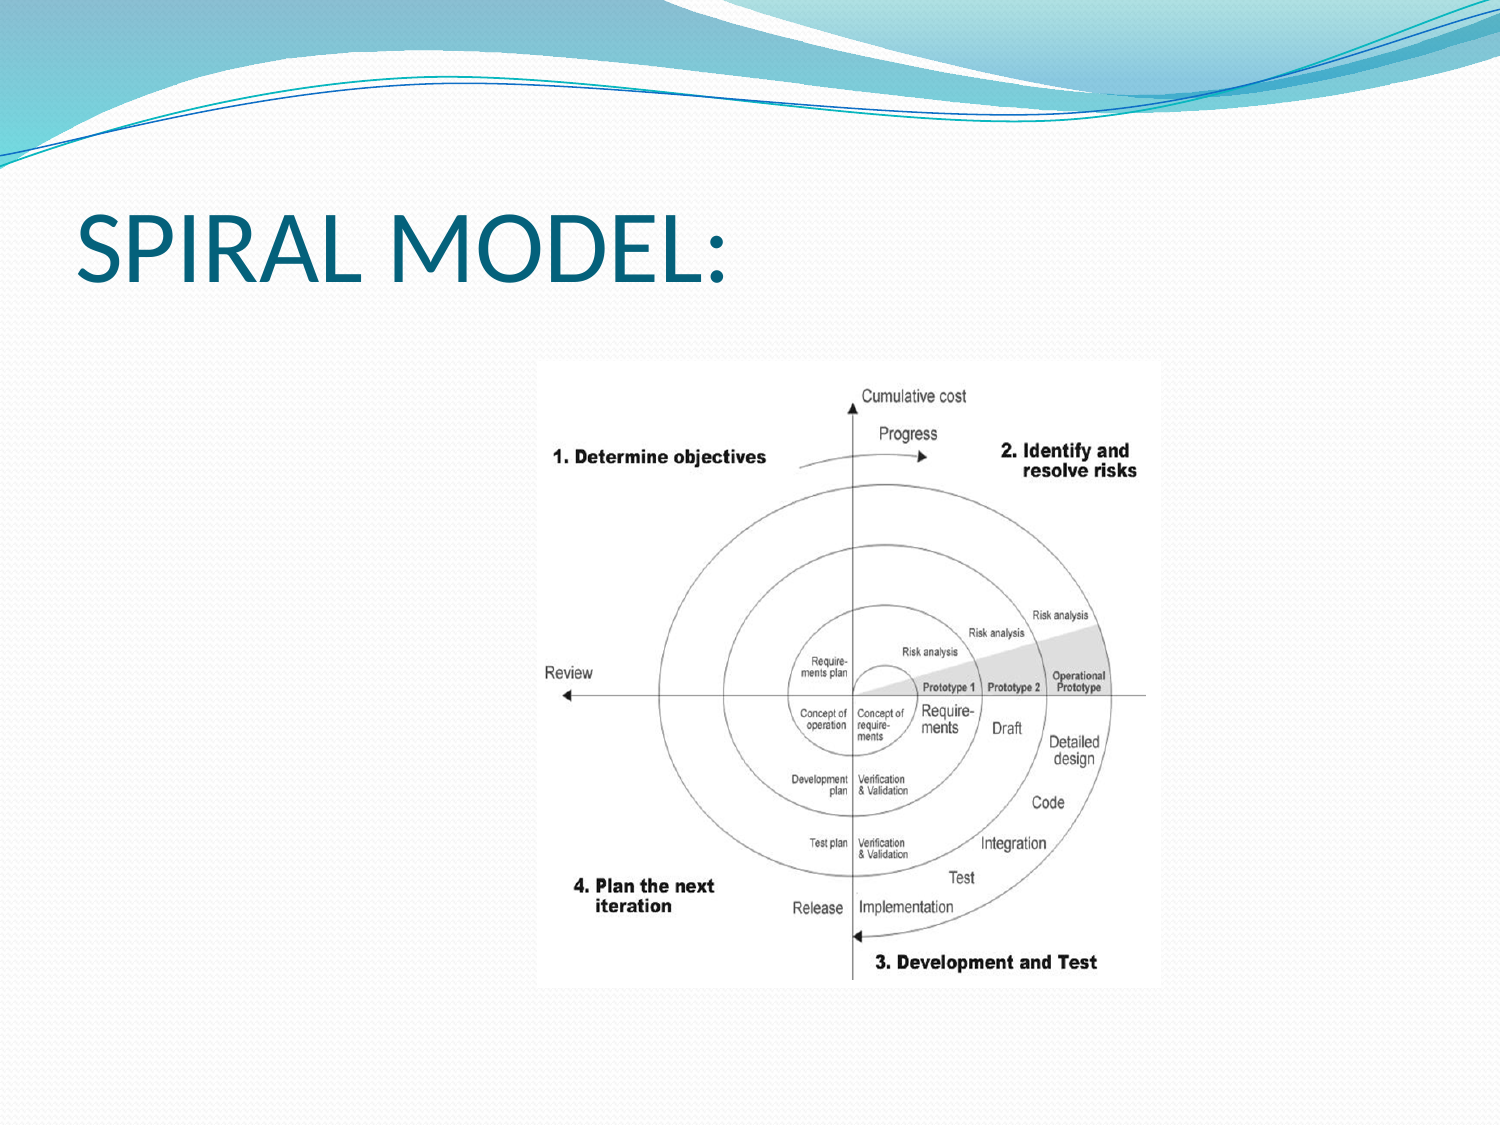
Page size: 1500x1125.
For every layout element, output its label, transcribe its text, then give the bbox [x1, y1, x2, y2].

title SPIRAL MODEL: [75, 115, 1425, 303]
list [537, 360, 1161, 988]
